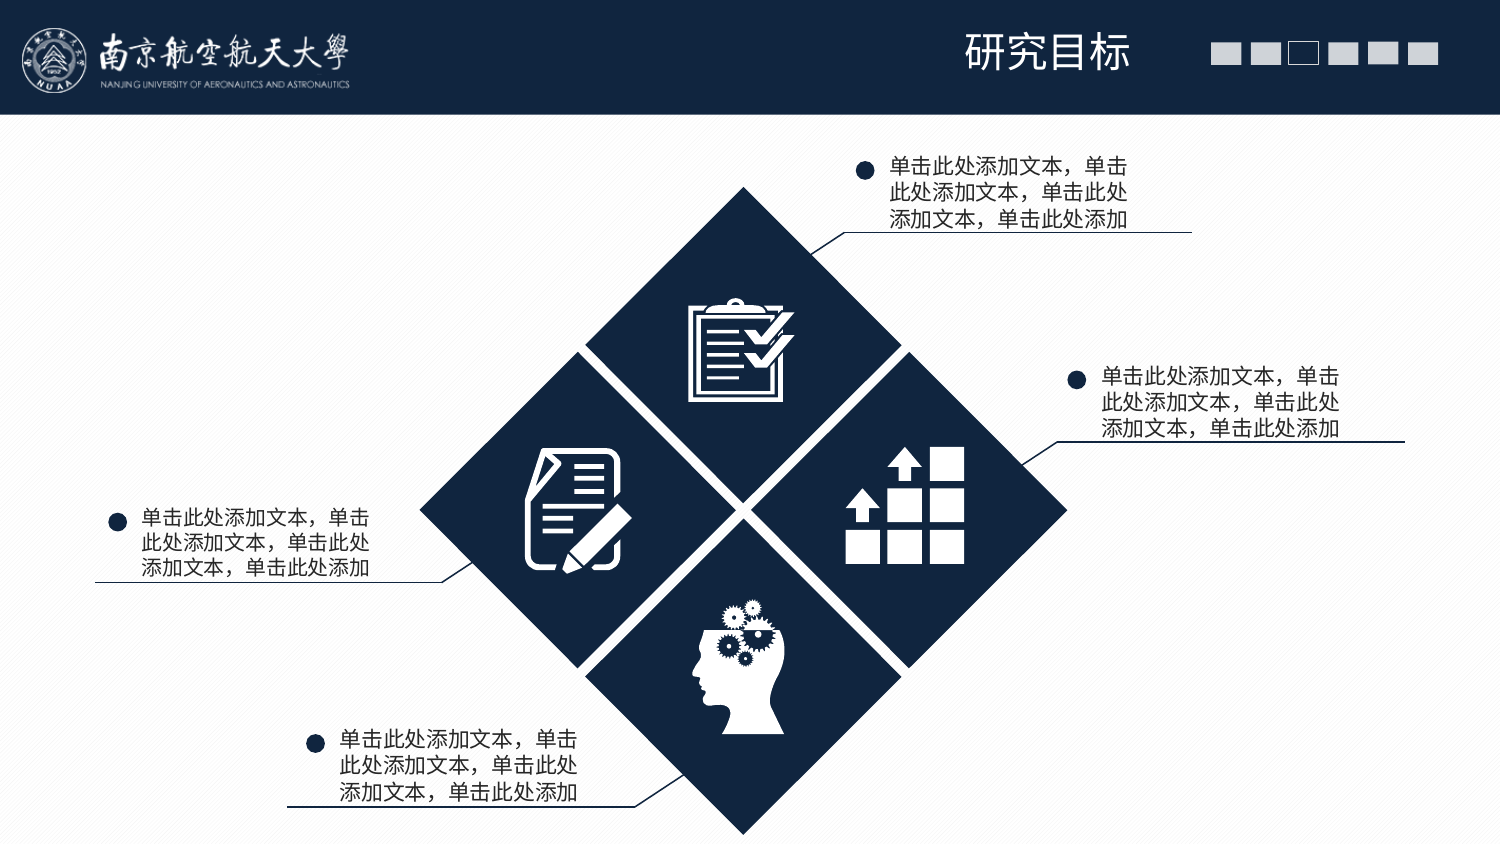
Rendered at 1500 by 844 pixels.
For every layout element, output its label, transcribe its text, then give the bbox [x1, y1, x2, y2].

picture [22, 28, 351, 93]
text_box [631, 232, 856, 458]
list 研究目标 [532, 18, 1147, 94]
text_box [992, 354, 1406, 485]
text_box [465, 397, 690, 623]
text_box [631, 564, 856, 789]
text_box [286, 718, 700, 814]
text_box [779, 145, 1193, 276]
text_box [796, 397, 1022, 623]
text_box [94, 496, 460, 589]
